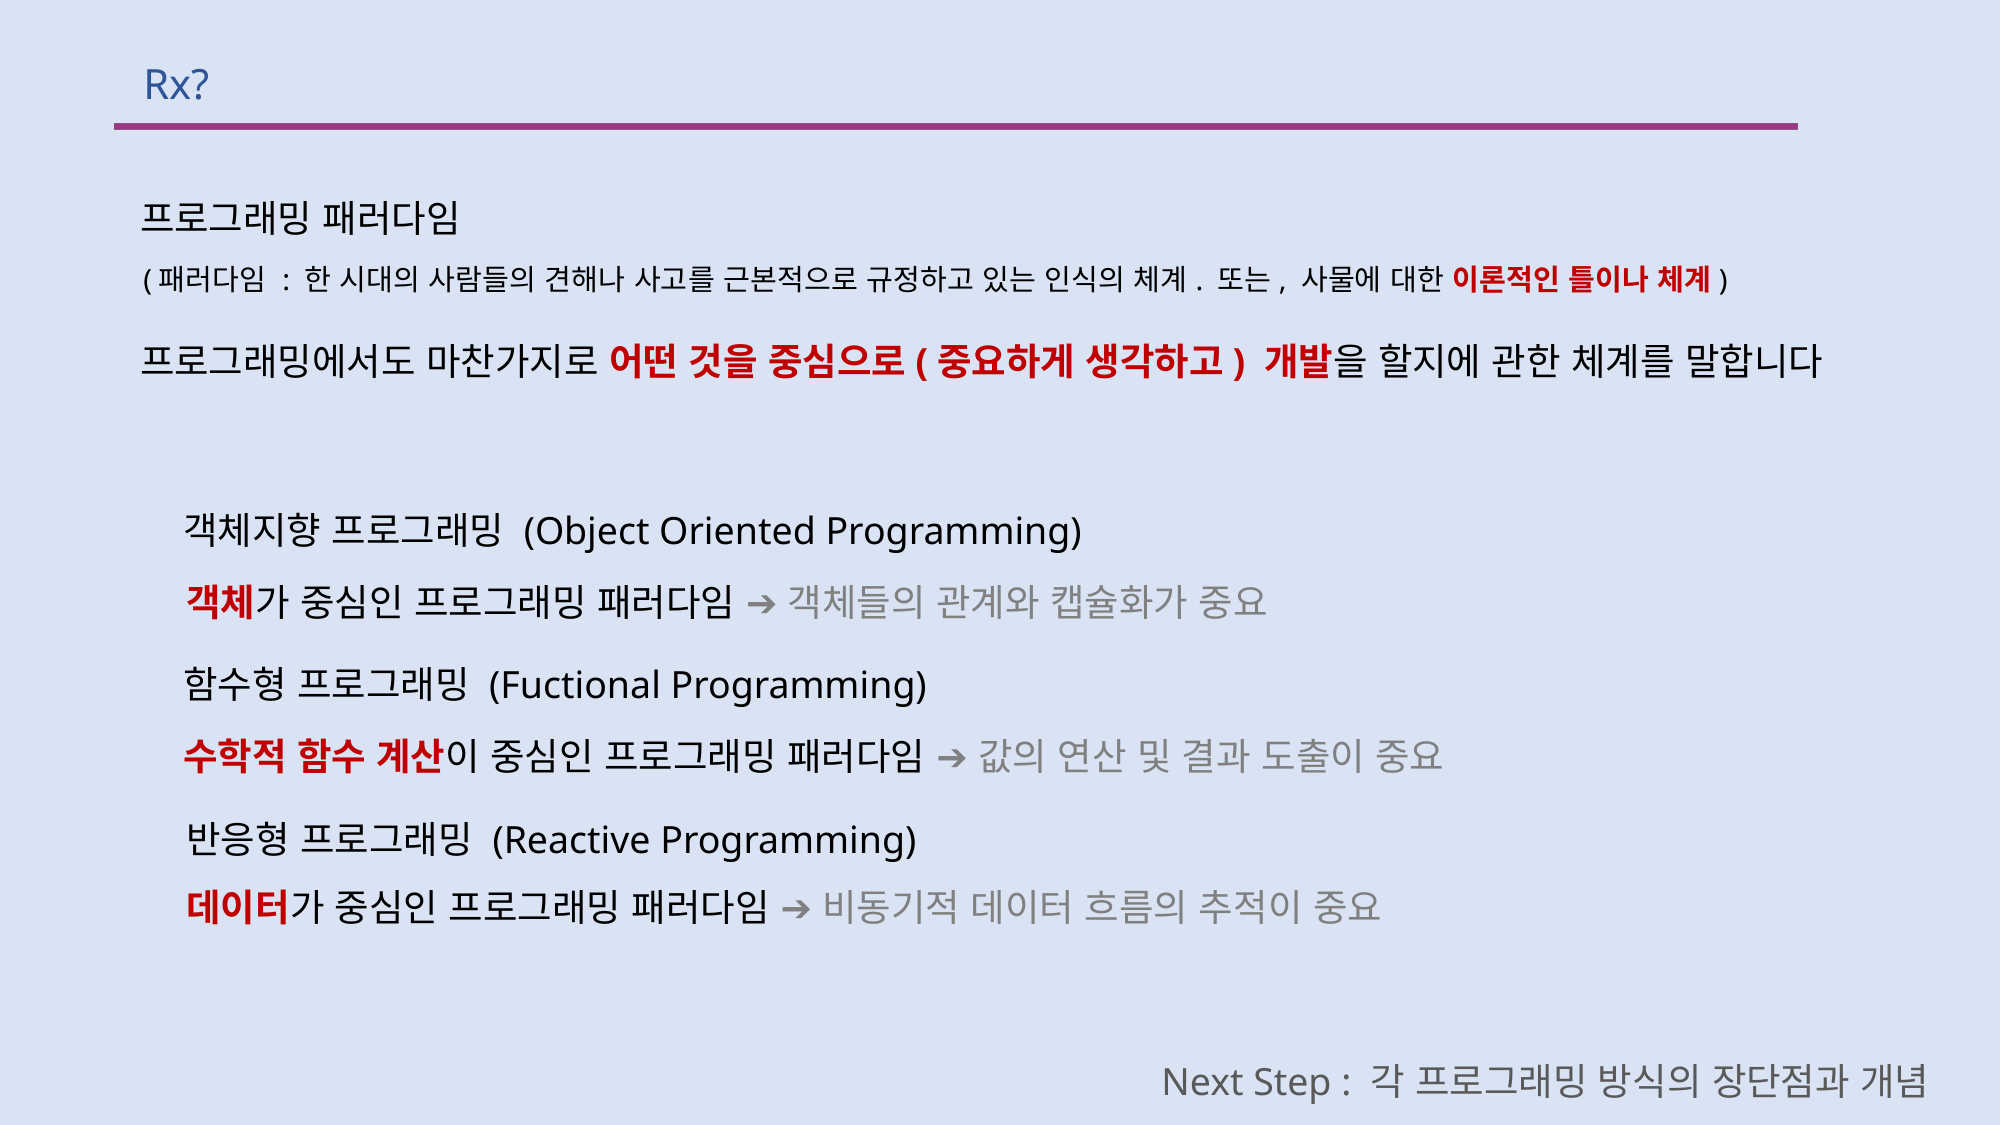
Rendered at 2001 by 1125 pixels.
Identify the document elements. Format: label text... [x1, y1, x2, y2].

text_box (패러다임 : 한 시대의 사람들의 견해나 사고를 근본적으로 규정하고 있는 인식의 체계. 또는, 사물에 대한 이론적인 틀이나 체계) [128, 254, 1878, 304]
text_box 함수형 프로그래밍 (Fuctional Programming) [168, 653, 1183, 714]
text_box 객체지향 프로그래밍 (Object Oriented Programming) [168, 499, 1183, 559]
text_box 수학적 함수 계산이 중심인 프로그래밍 패러다임 ➔ 값의 연산 및 결과 도출이 중요 [168, 725, 1599, 785]
text_box Rx? [128, 50, 250, 115]
text_box 데이터가 중심인 프로그래밍 패러다임 ➔ 비동기적 데이터 흐름의 추적이 중요 [171, 876, 1878, 937]
picture [112, 121, 1800, 132]
text_box 프로그래밍 패러다임 [125, 187, 553, 248]
text_box 반응형 프로그래밍 (Reactive Programming) [171, 808, 1186, 868]
text_box 프로그래밍에서도 마찬가지로 어떤 것을 중심으로(중요하게 생각하고) 개발을 할지에 관한 체계를 말합니다 [125, 330, 1878, 391]
text_box 객체가 중심인 프로그래밍 패러다임 ➔ 객체들의 관계와 캡슐화가 중요 [171, 571, 1502, 676]
text_box Next Step : 각 프로그래밍 방식의 장단점과 개념 [1146, 1050, 1991, 1110]
